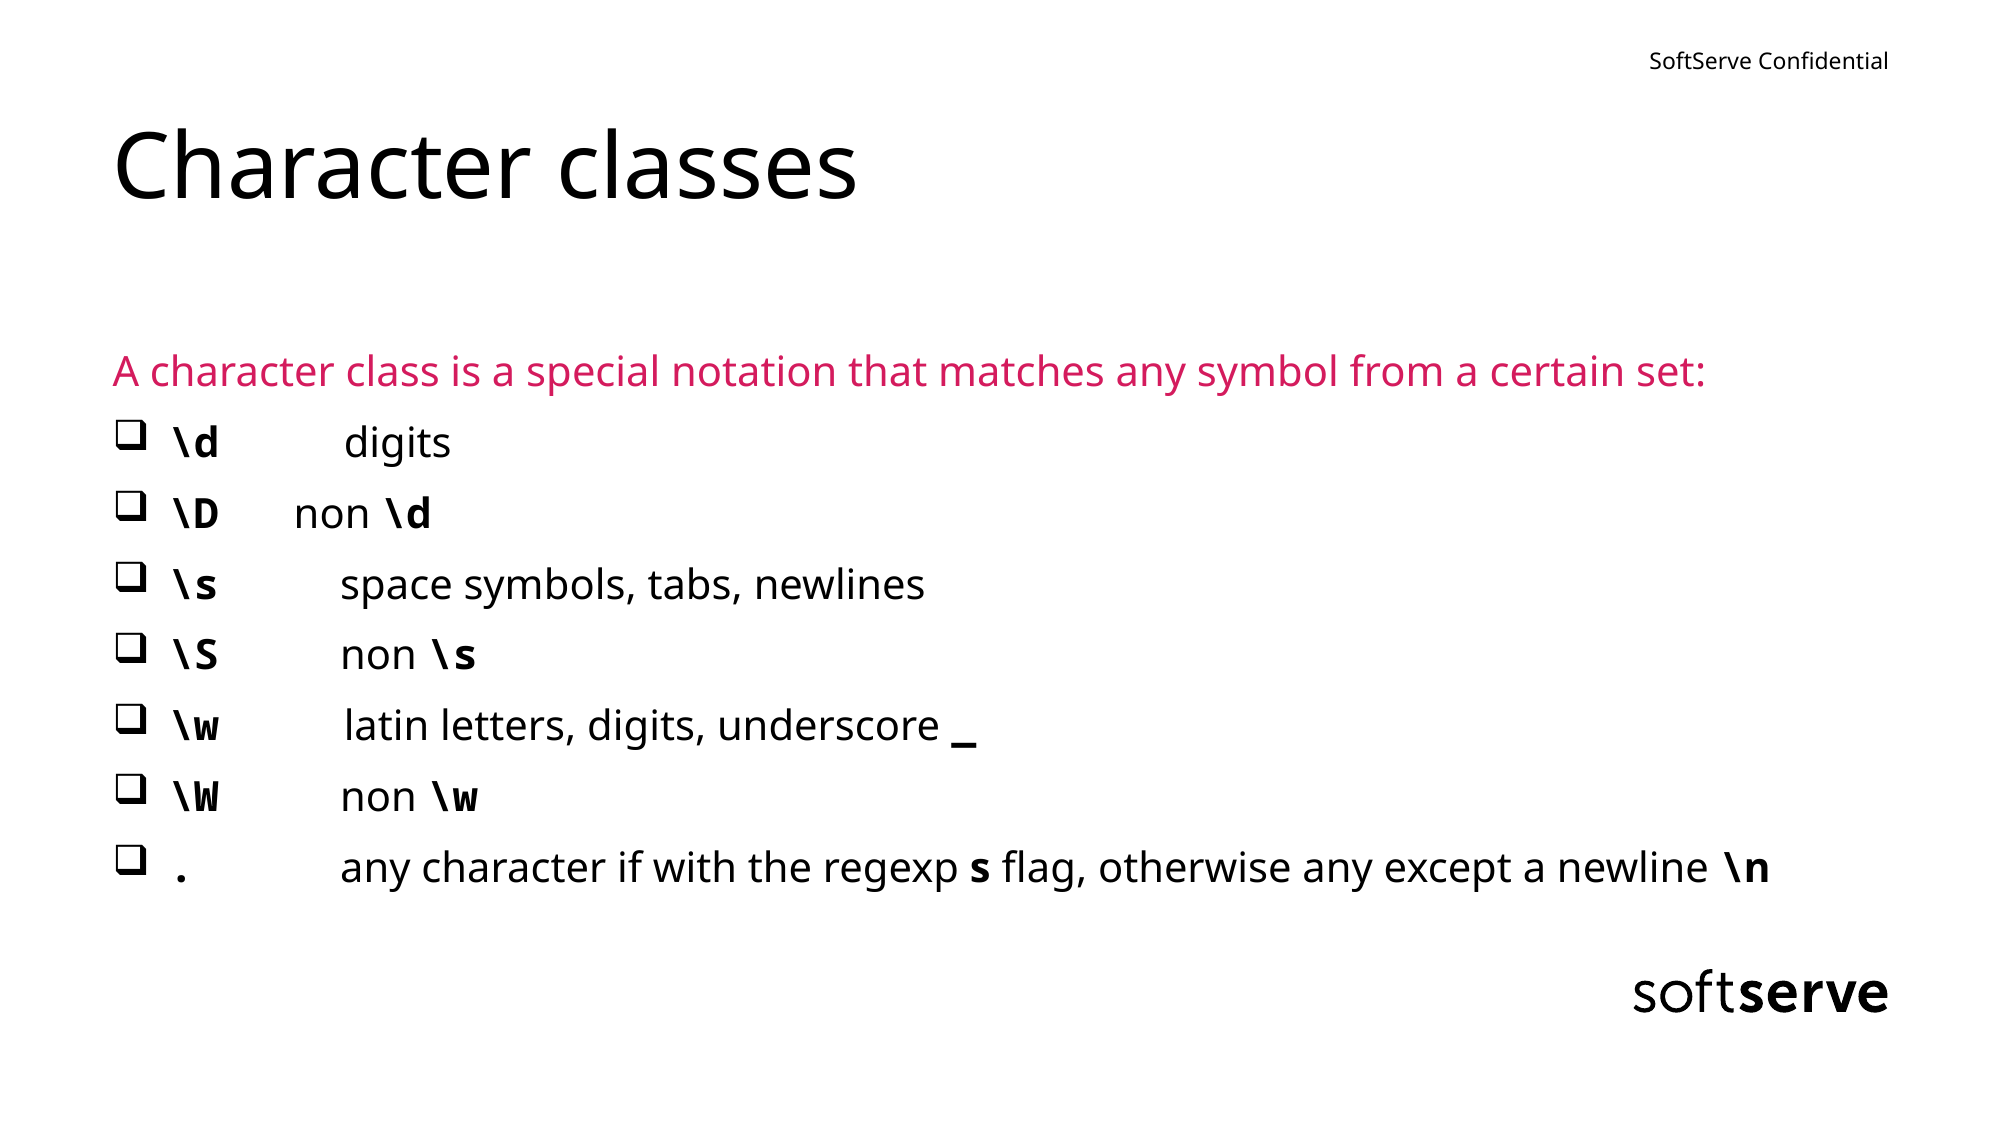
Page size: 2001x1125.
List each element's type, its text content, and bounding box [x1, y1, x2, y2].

list A character class is a special notation that matches any symbol from a certain set: \d digits \D non \d \s space symbols, tabs, newlines \S non \s \w latin letters, digits, underscore _ \W non \w . any character if with the regexp s flag, otherwise any except a newline \n [112, 337, 1888, 900]
title Character classes [112, 112, 1888, 225]
